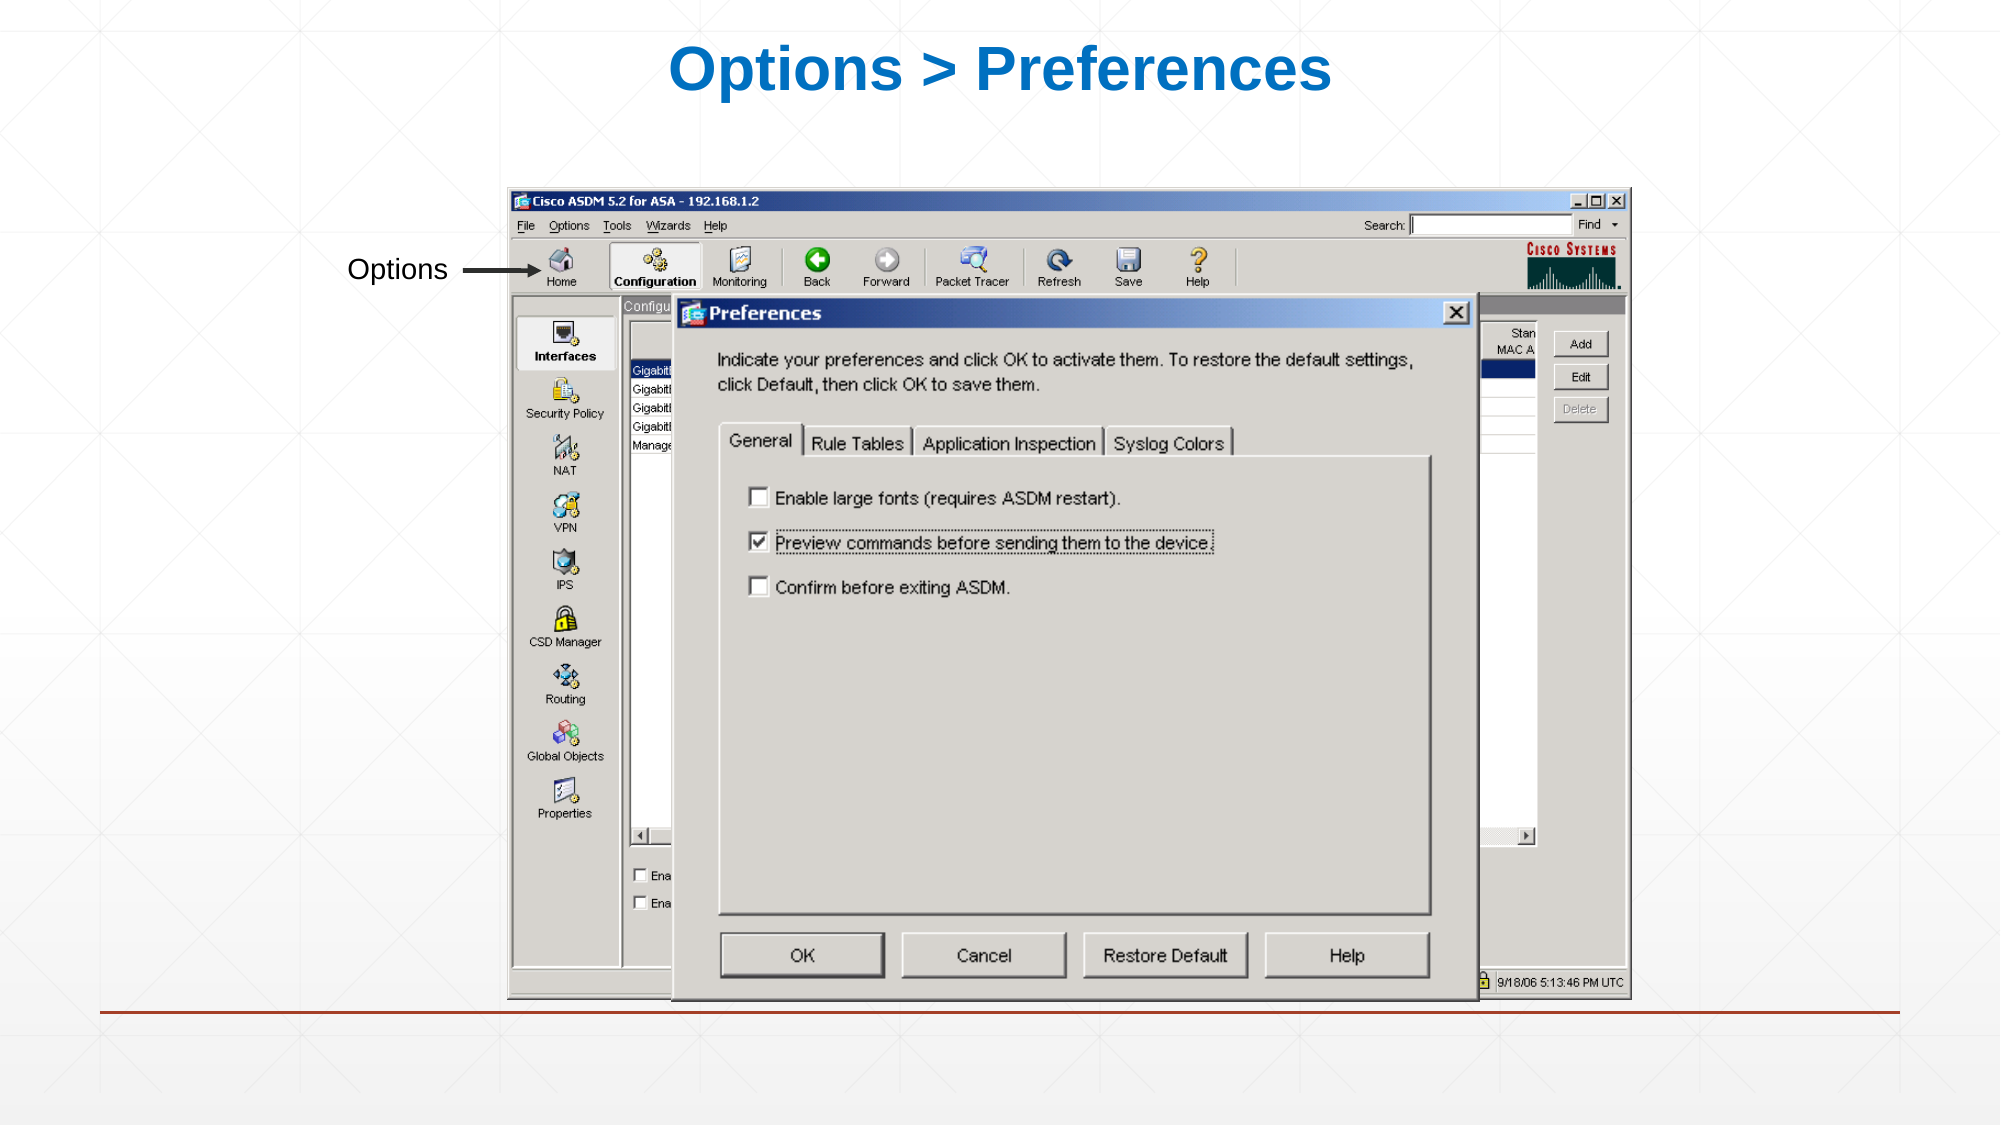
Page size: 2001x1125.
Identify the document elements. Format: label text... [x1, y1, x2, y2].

picture [507, 187, 1632, 1002]
text_box Options [334, 248, 500, 293]
title Options > Preferences [1, 2, 2000, 112]
